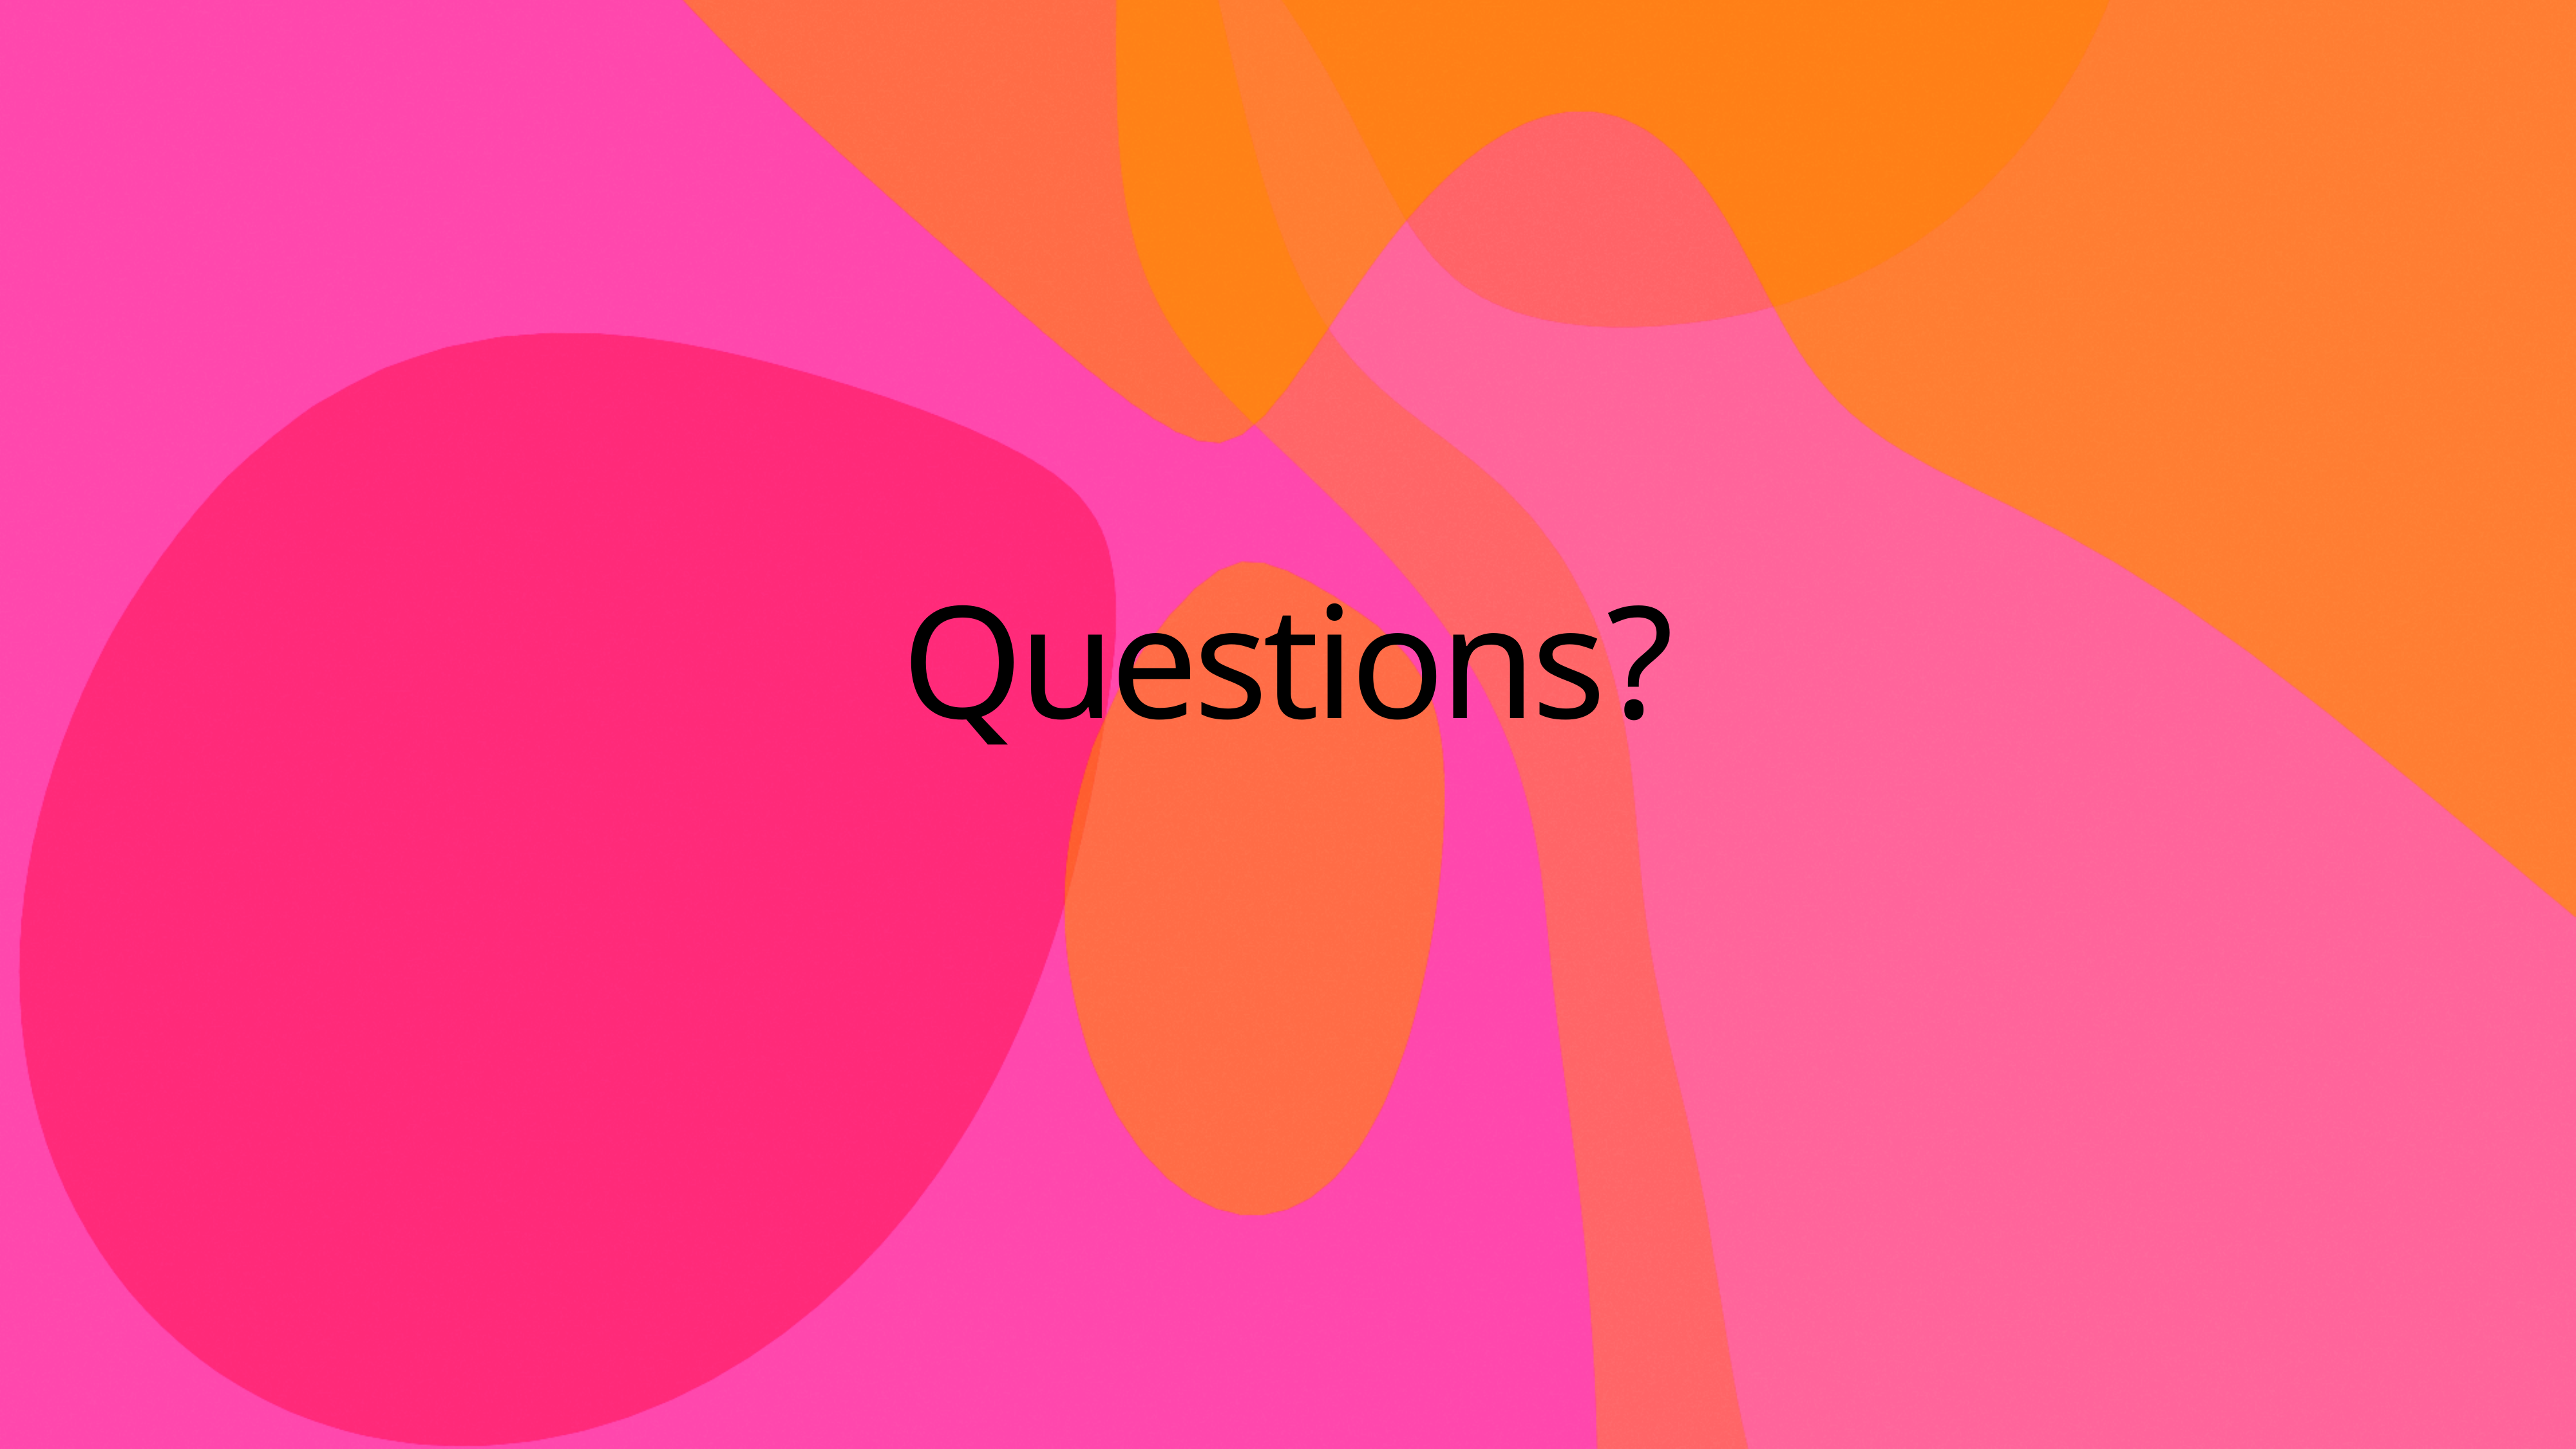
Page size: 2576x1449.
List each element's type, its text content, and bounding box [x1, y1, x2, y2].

title Questions? [133, 347, 2443, 758]
picture [0, 0, 2576, 1449]
